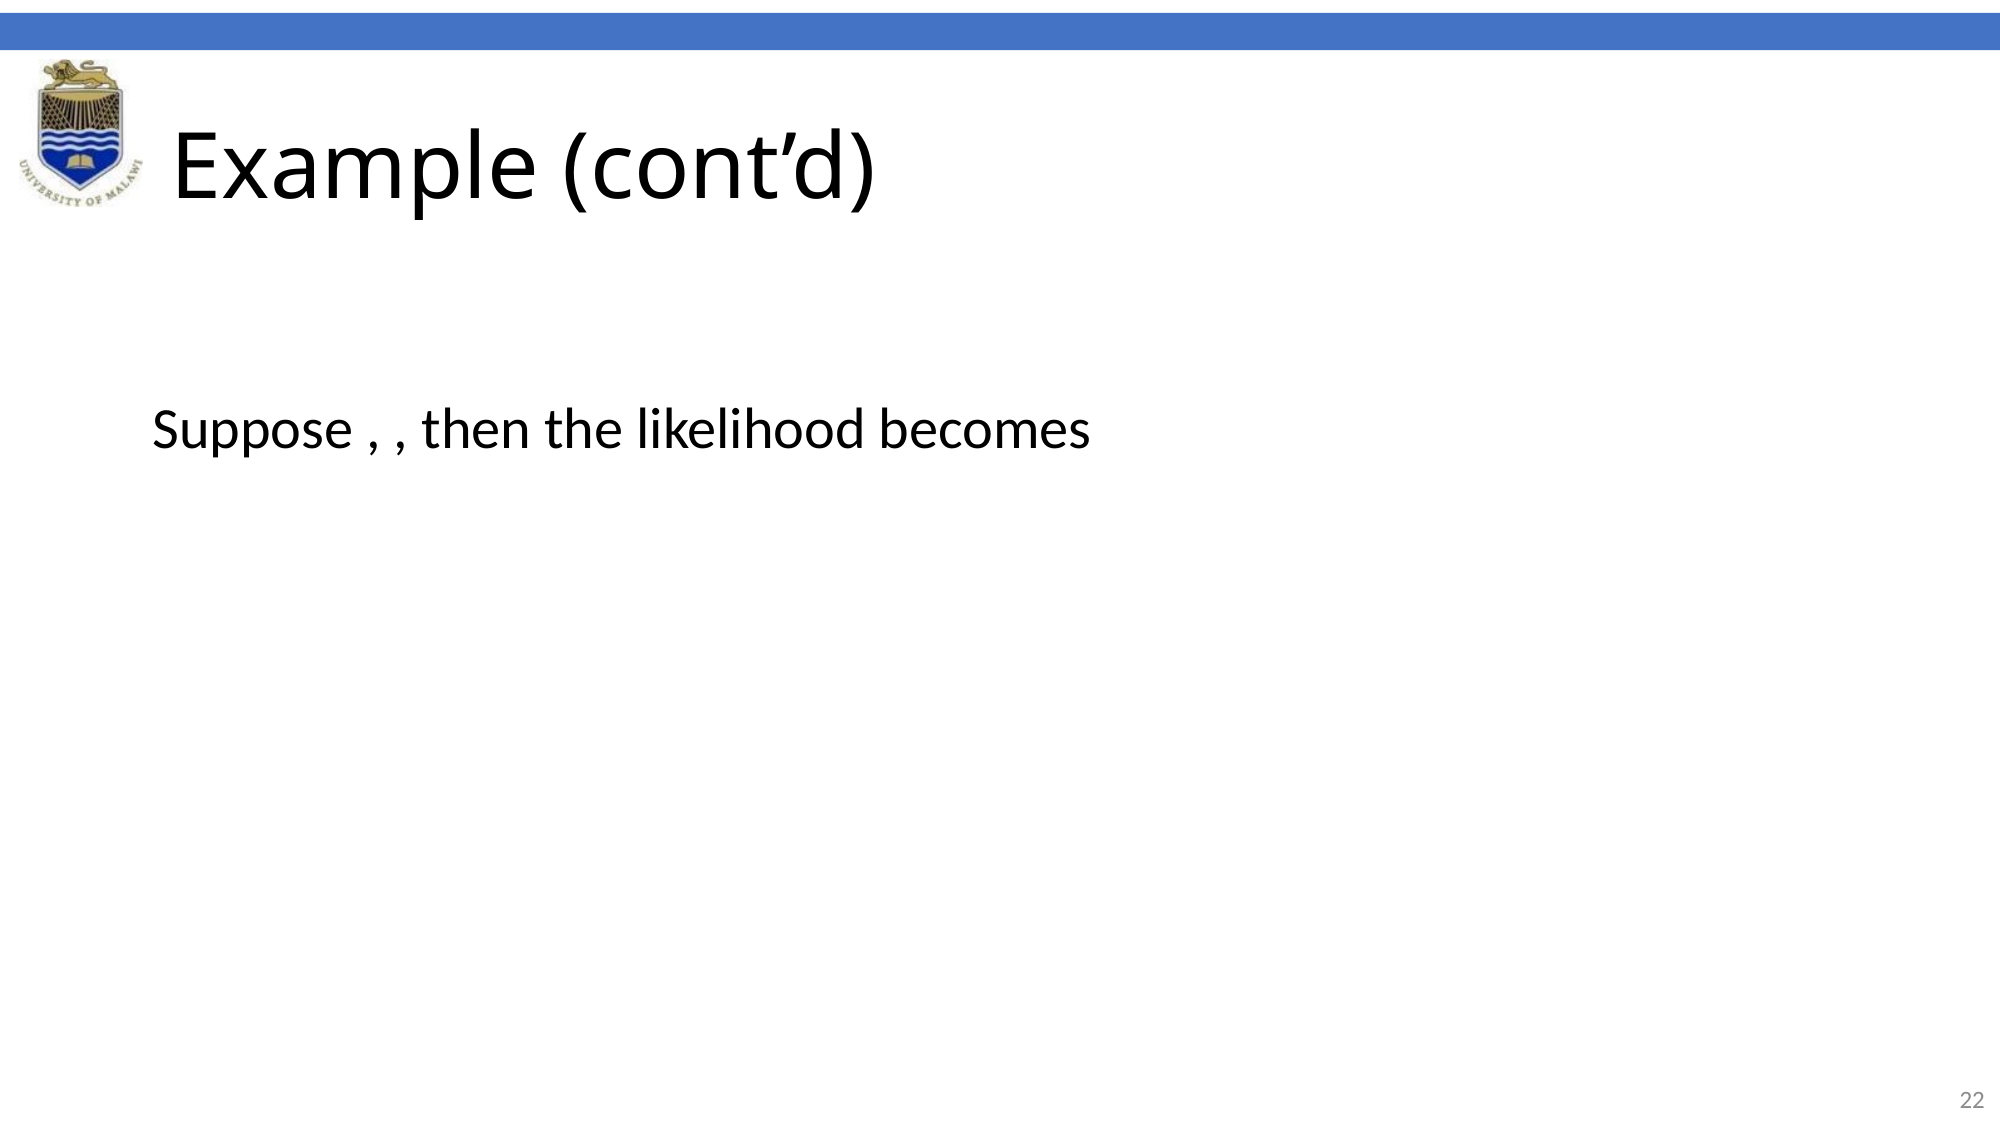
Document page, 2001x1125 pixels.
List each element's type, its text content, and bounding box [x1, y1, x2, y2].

picture [19, 59, 143, 207]
title Example (cont’d) [155, 59, 1851, 278]
slide_number 22 [1550, 1073, 2000, 1125]
list Suppose , , then the likelihood becomes [137, 299, 1863, 1066]
